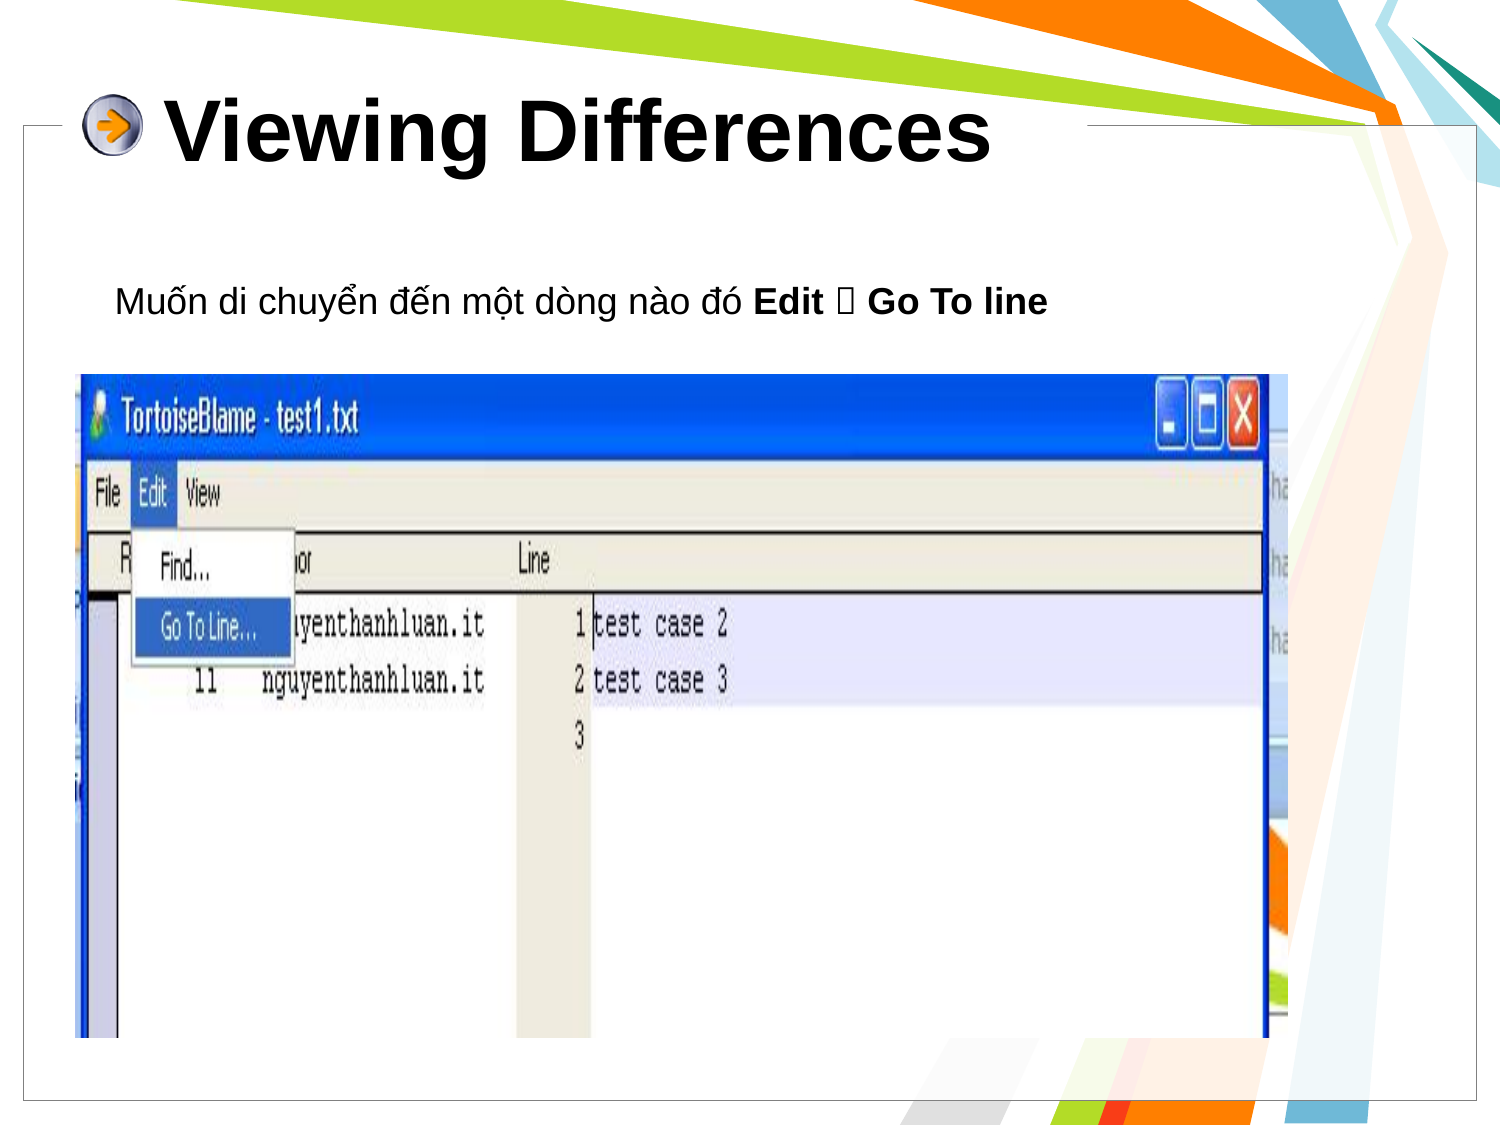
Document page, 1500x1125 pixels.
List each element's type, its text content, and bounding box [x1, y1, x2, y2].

title Viewing Differences [147, 32, 1183, 221]
picture [82, 94, 143, 156]
picture [74, 374, 1288, 1038]
text_box Muốn di chuyển đến một dòng nào đó Edit  Go To line [99, 224, 1138, 330]
